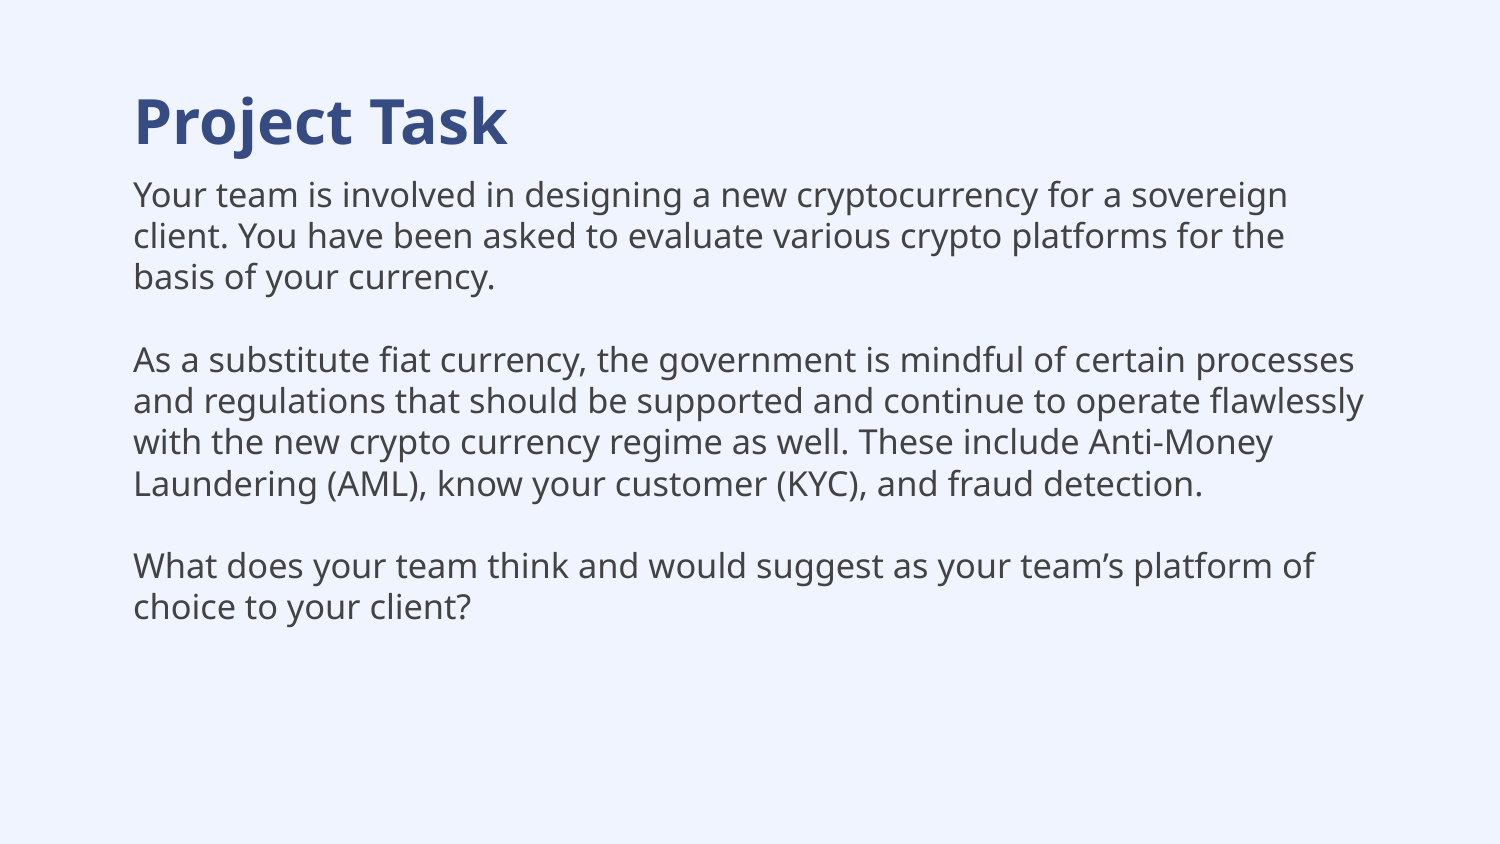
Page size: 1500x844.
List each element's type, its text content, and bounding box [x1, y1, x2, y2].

list Your team is involved in designing a new cryptocurrency for a sovereign client. You have been asked to evaluate various crypto platforms for the basis of your currency. As a substitute fiat currency, the government is mindful of certain processes and regulations that should be supported and continue to operate flawlessly with the new crypto currency regime as well. These include Anti-Money Laundering (AML), know your customer (KYC), and fraud detection. What does your team think and would suggest as your team’s platform of choice to your client? [118, 158, 1382, 756]
title Project Task [118, 72, 1382, 158]
